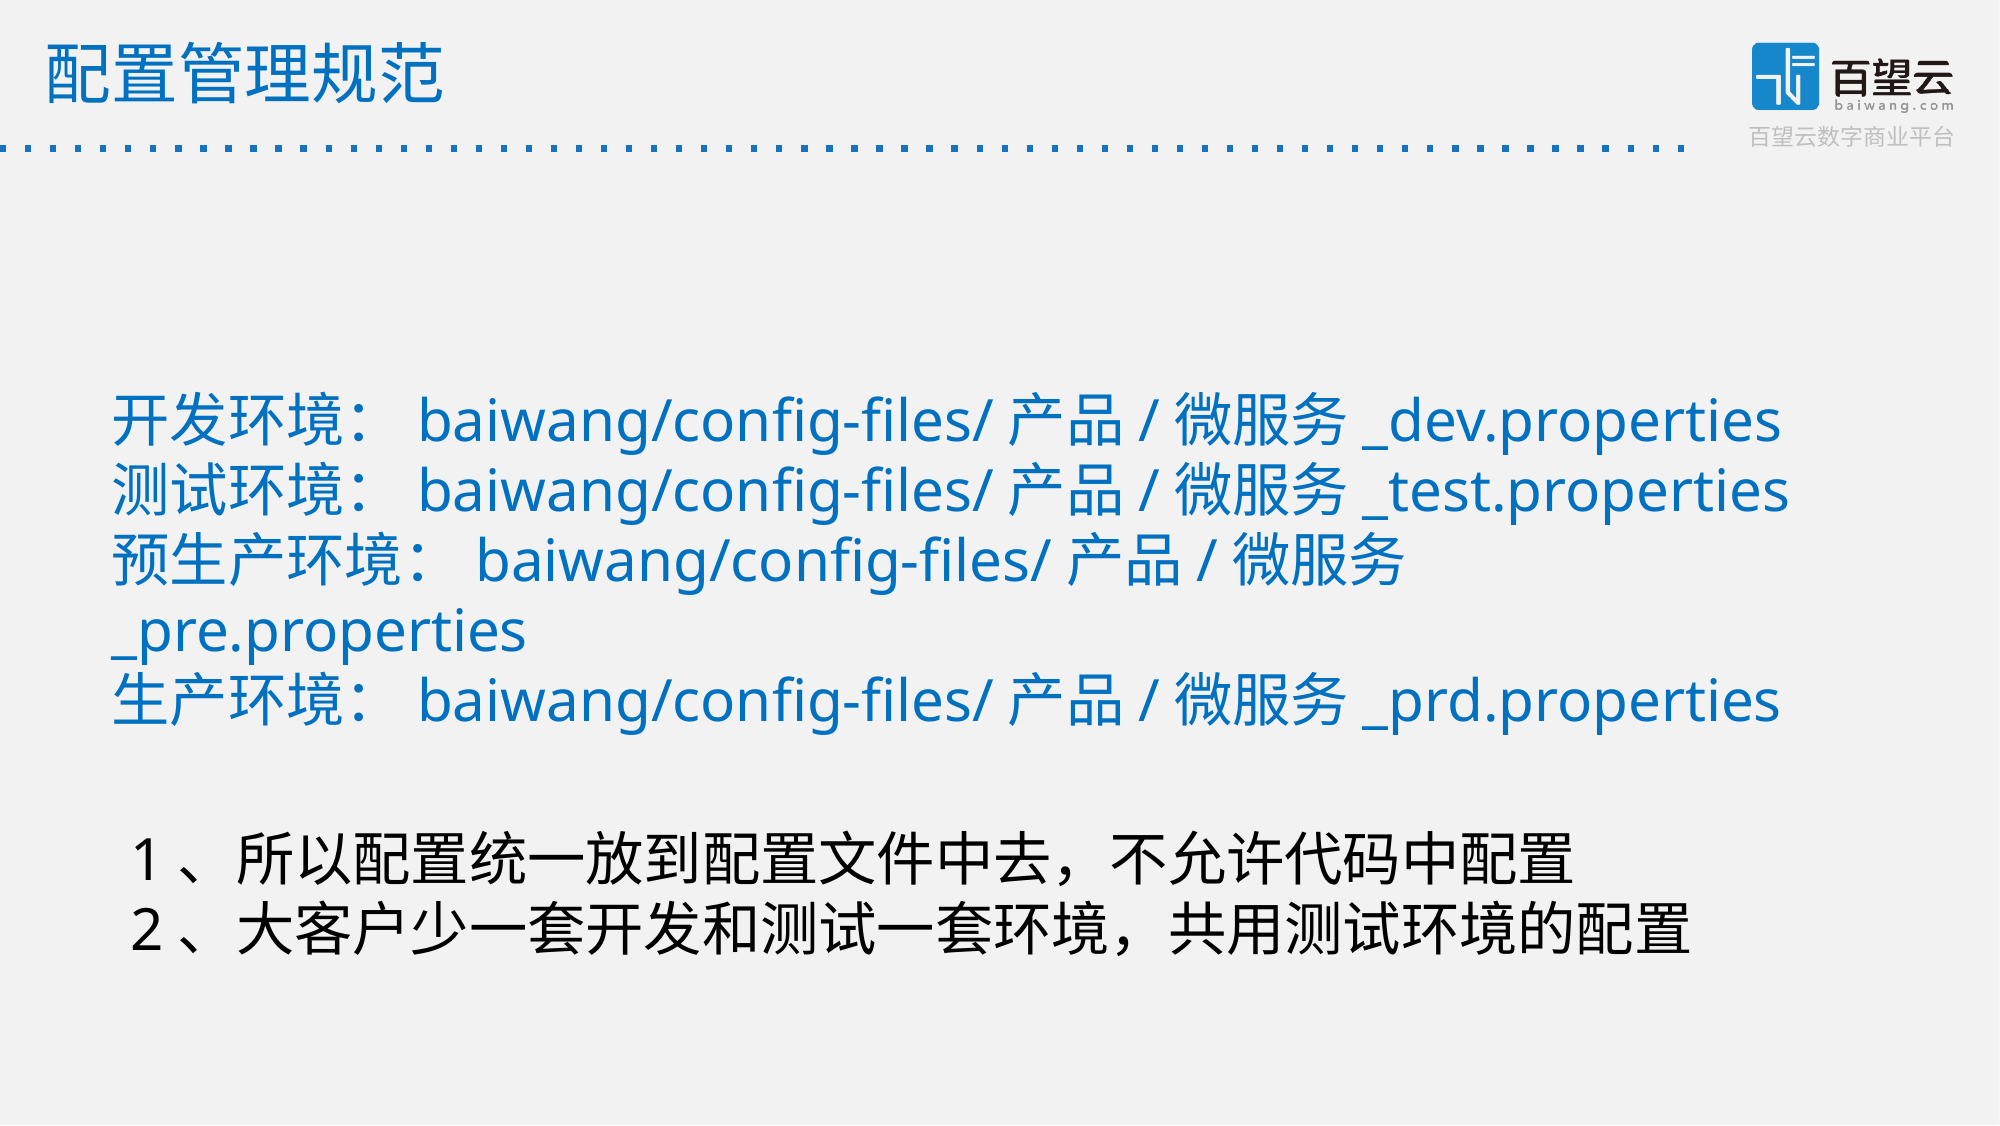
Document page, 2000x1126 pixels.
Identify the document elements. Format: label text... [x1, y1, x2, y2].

text_box 配置管理规范 [29, 0, 925, 144]
picture [1746, 41, 1958, 114]
text_box 1、所以配置统一放到配置文件中去，不允许代码中配置 2、大客户少一套开发和测试一套环境，共用测试环境的配置 [115, 815, 1804, 970]
text_box 开发环境：baiwang/config-files/产品/微服务_dev.properties 测试环境：baiwang/config-files/产品/微服务_test.properties 预生产环境：baiwang/config-files/产品/微服务_pre.properties 生产环境：baiwang/config-files/产品/微服务_prd.properties [97, 375, 1823, 741]
